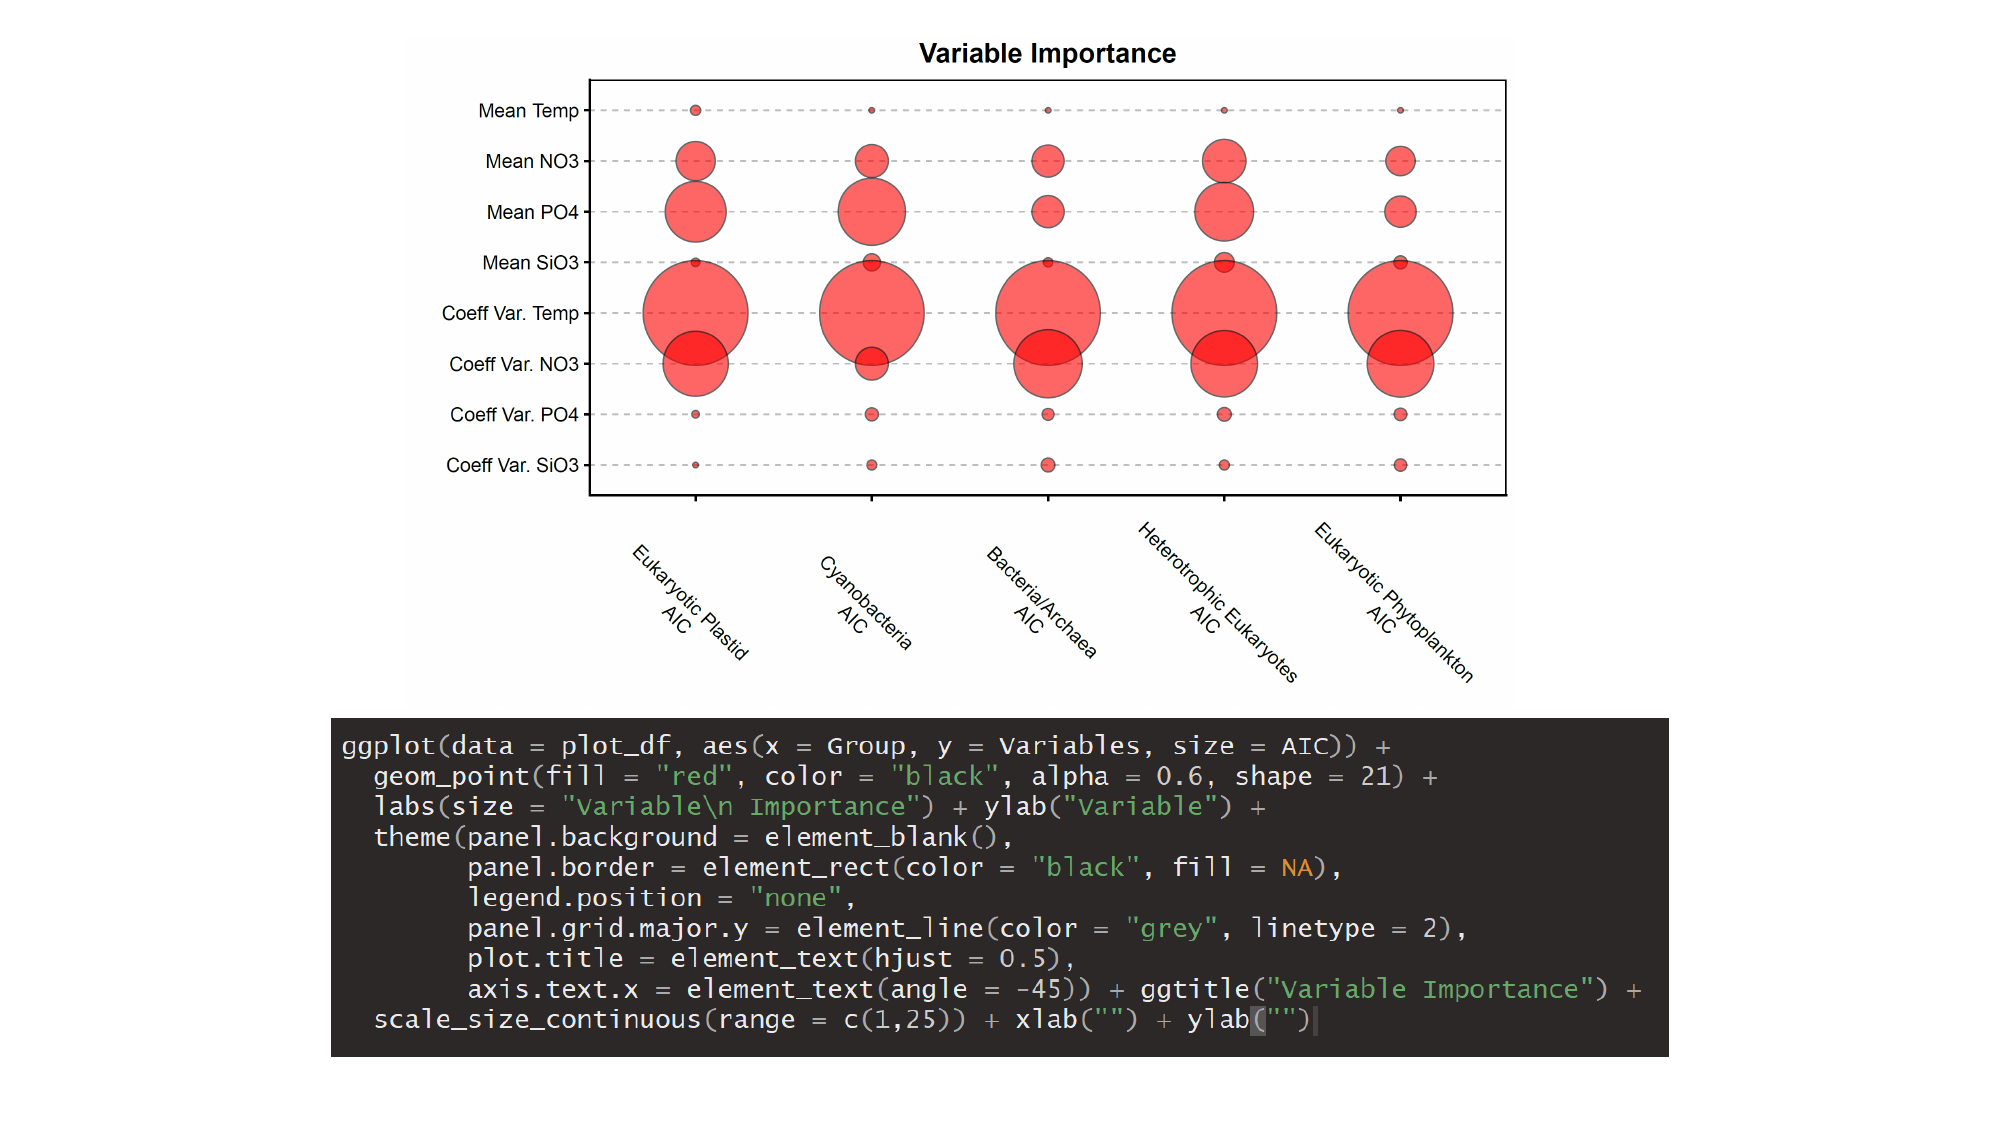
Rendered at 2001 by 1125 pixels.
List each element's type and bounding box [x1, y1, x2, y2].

picture [406, 34, 1514, 710]
picture [331, 718, 1669, 1057]
